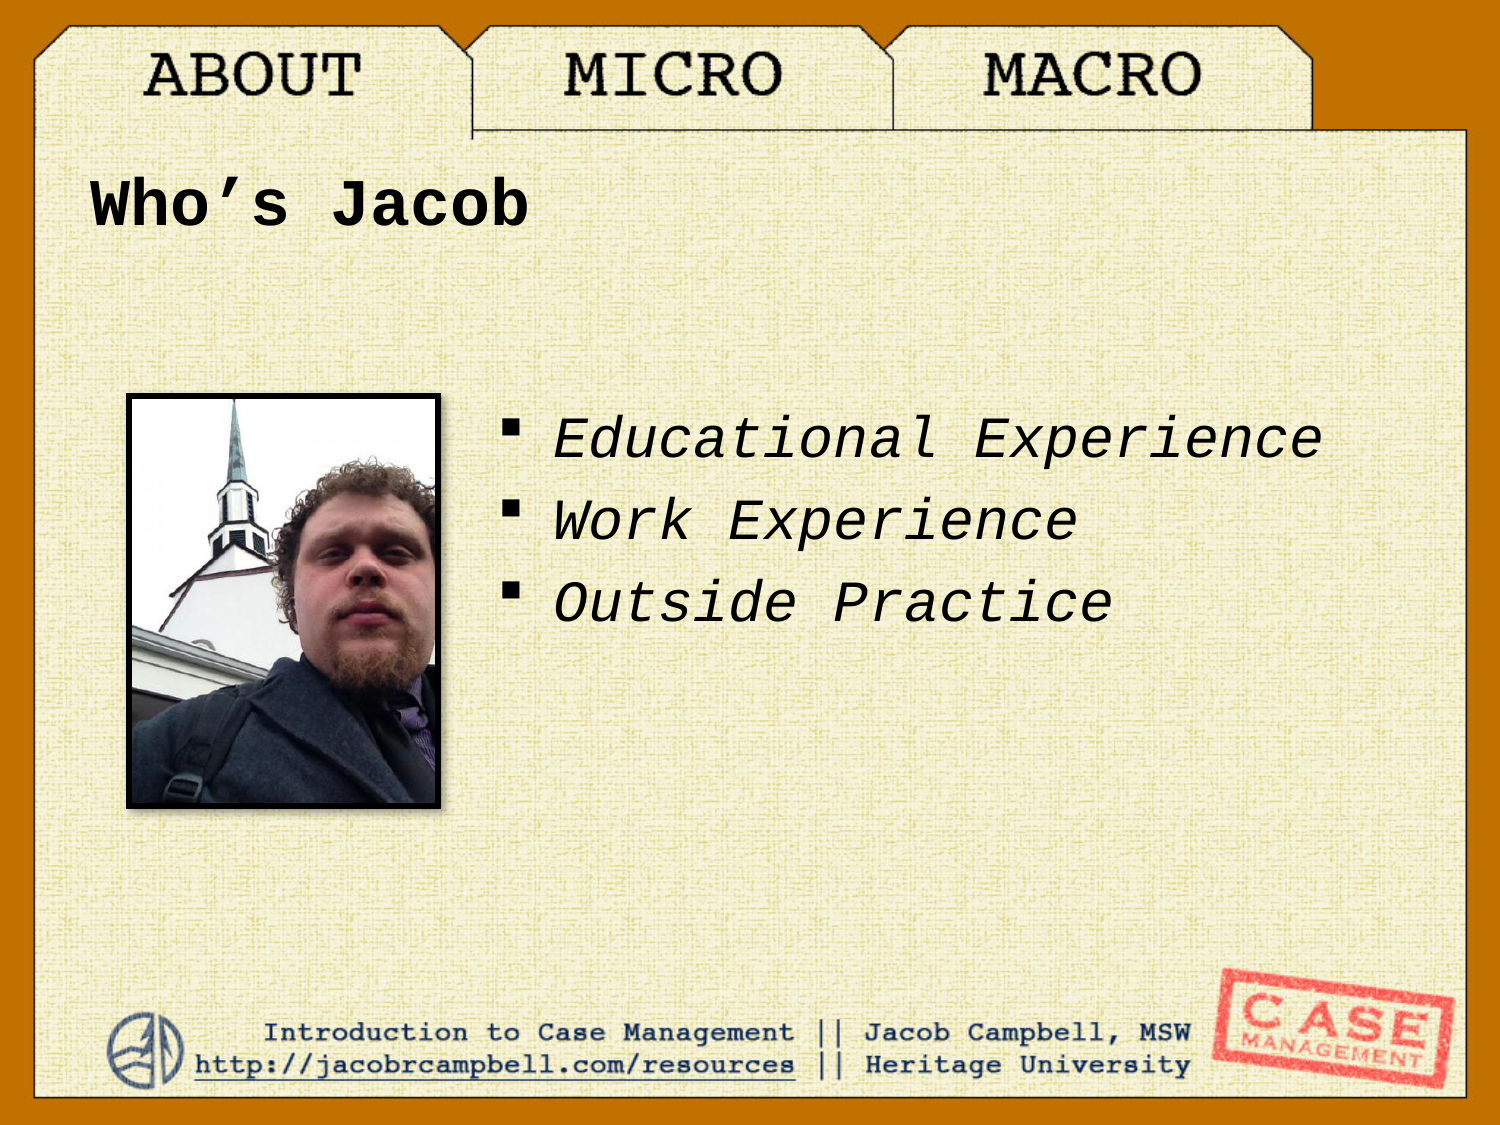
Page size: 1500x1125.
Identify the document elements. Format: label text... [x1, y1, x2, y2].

list Educational Experience Work Experience Outside Practice [482, 310, 1425, 1005]
title Who’s Jacob [75, 151, 1425, 311]
picture [0, 0, 1500, 1125]
